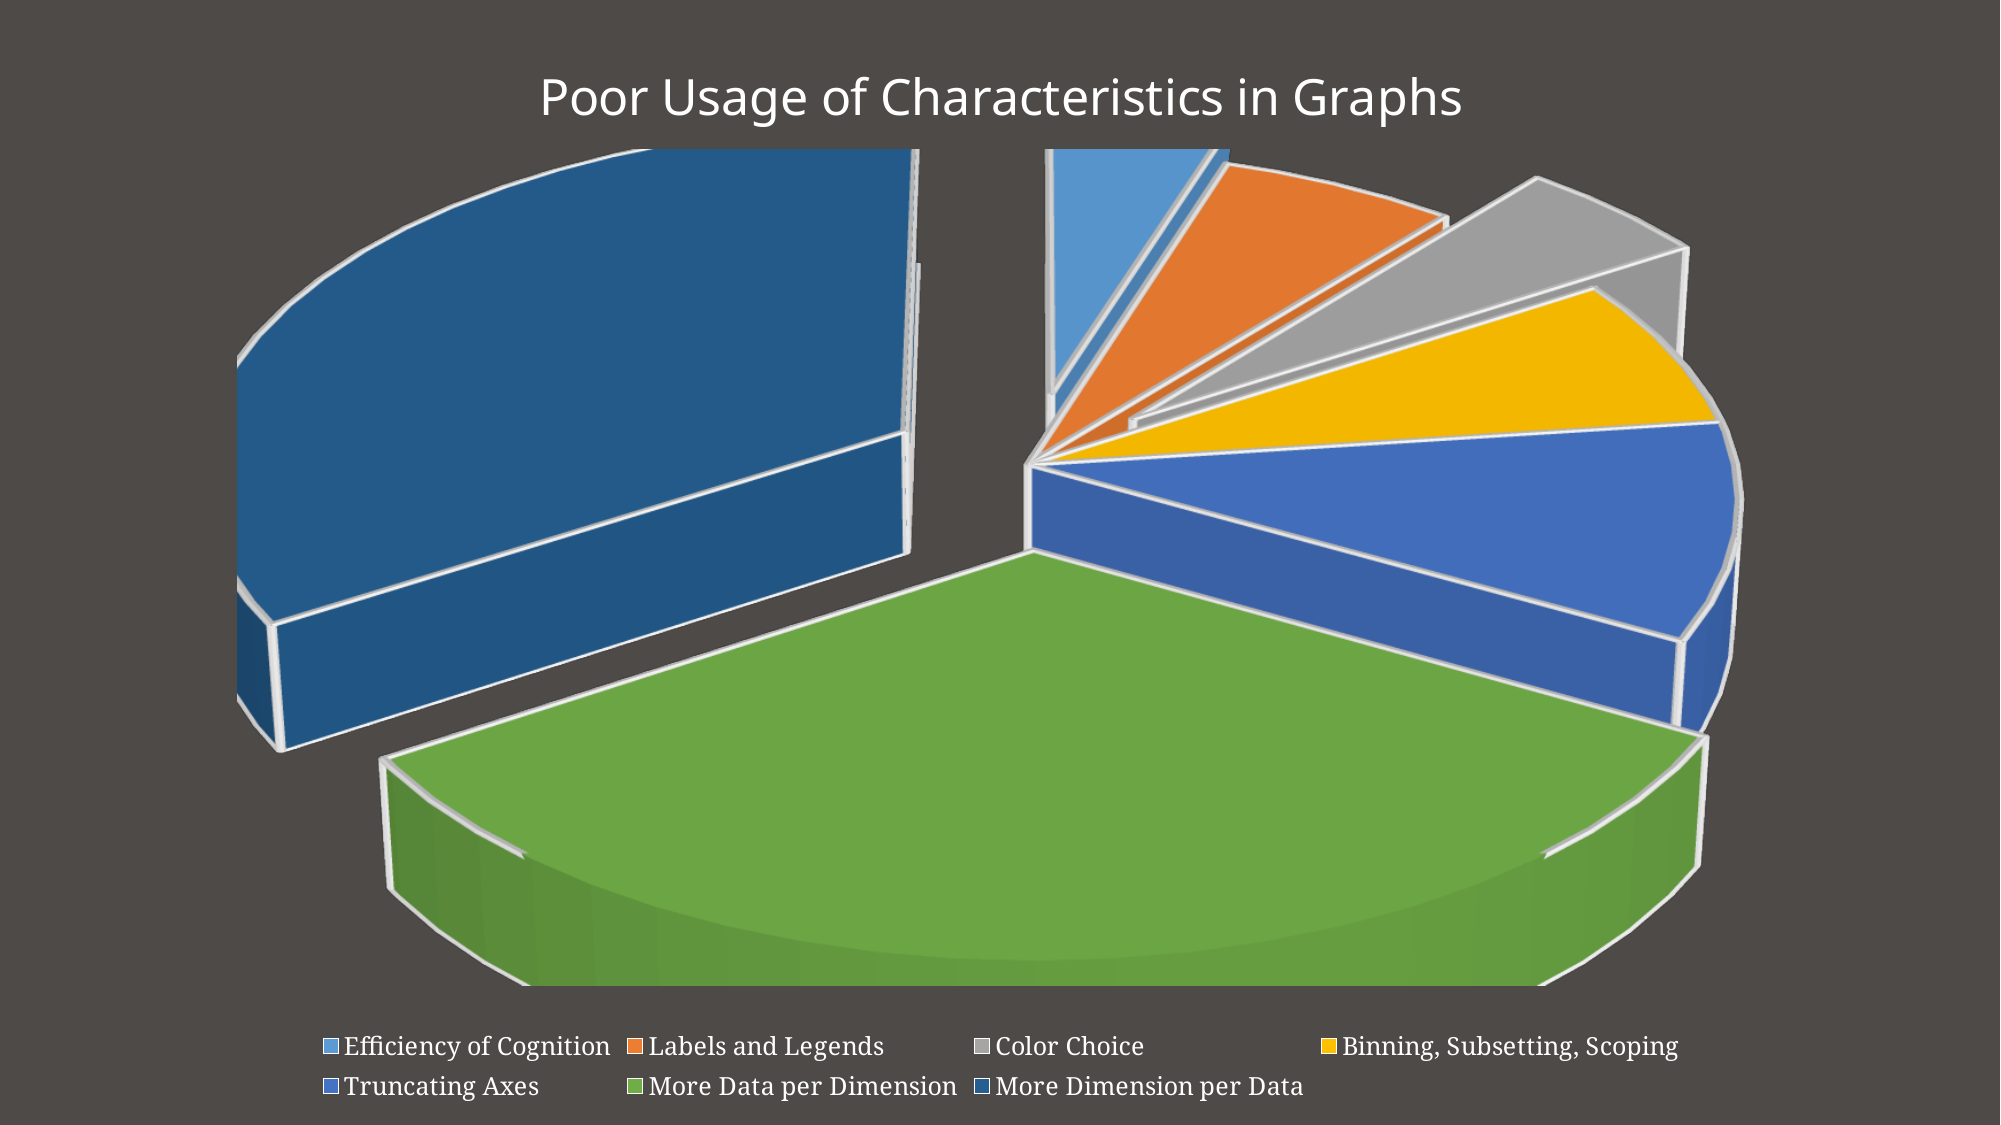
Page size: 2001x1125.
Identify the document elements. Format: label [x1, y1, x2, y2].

chart [117, 17, 1886, 1110]
